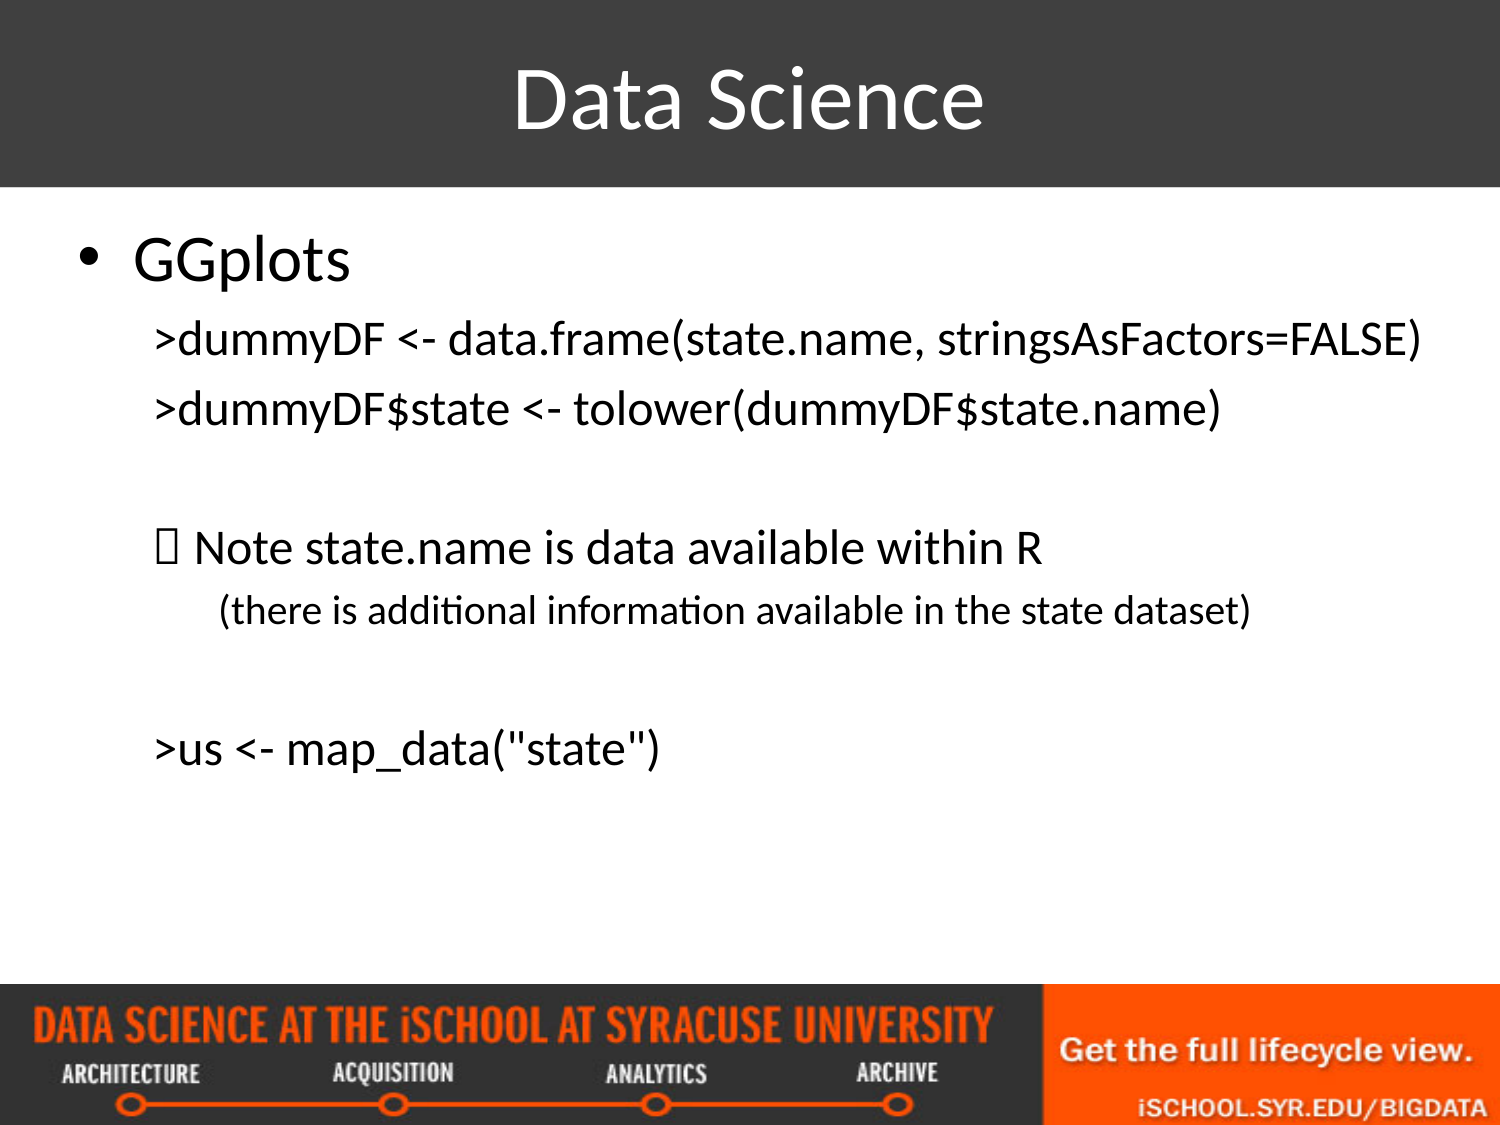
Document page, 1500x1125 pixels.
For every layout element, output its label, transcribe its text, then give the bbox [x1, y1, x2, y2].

picture [0, 984, 1500, 1125]
list GGplots >dummyDF <- data.frame(state.name, stringsAsFactors=FALSE) >dummyDF$state <- tolower(dummyDF$state.name)  Note state.name is data available within R (there is additional information available in the state dataset) >us <- map_data("state") [62, 207, 1450, 950]
title Data Science [0, 0, 1500, 188]
